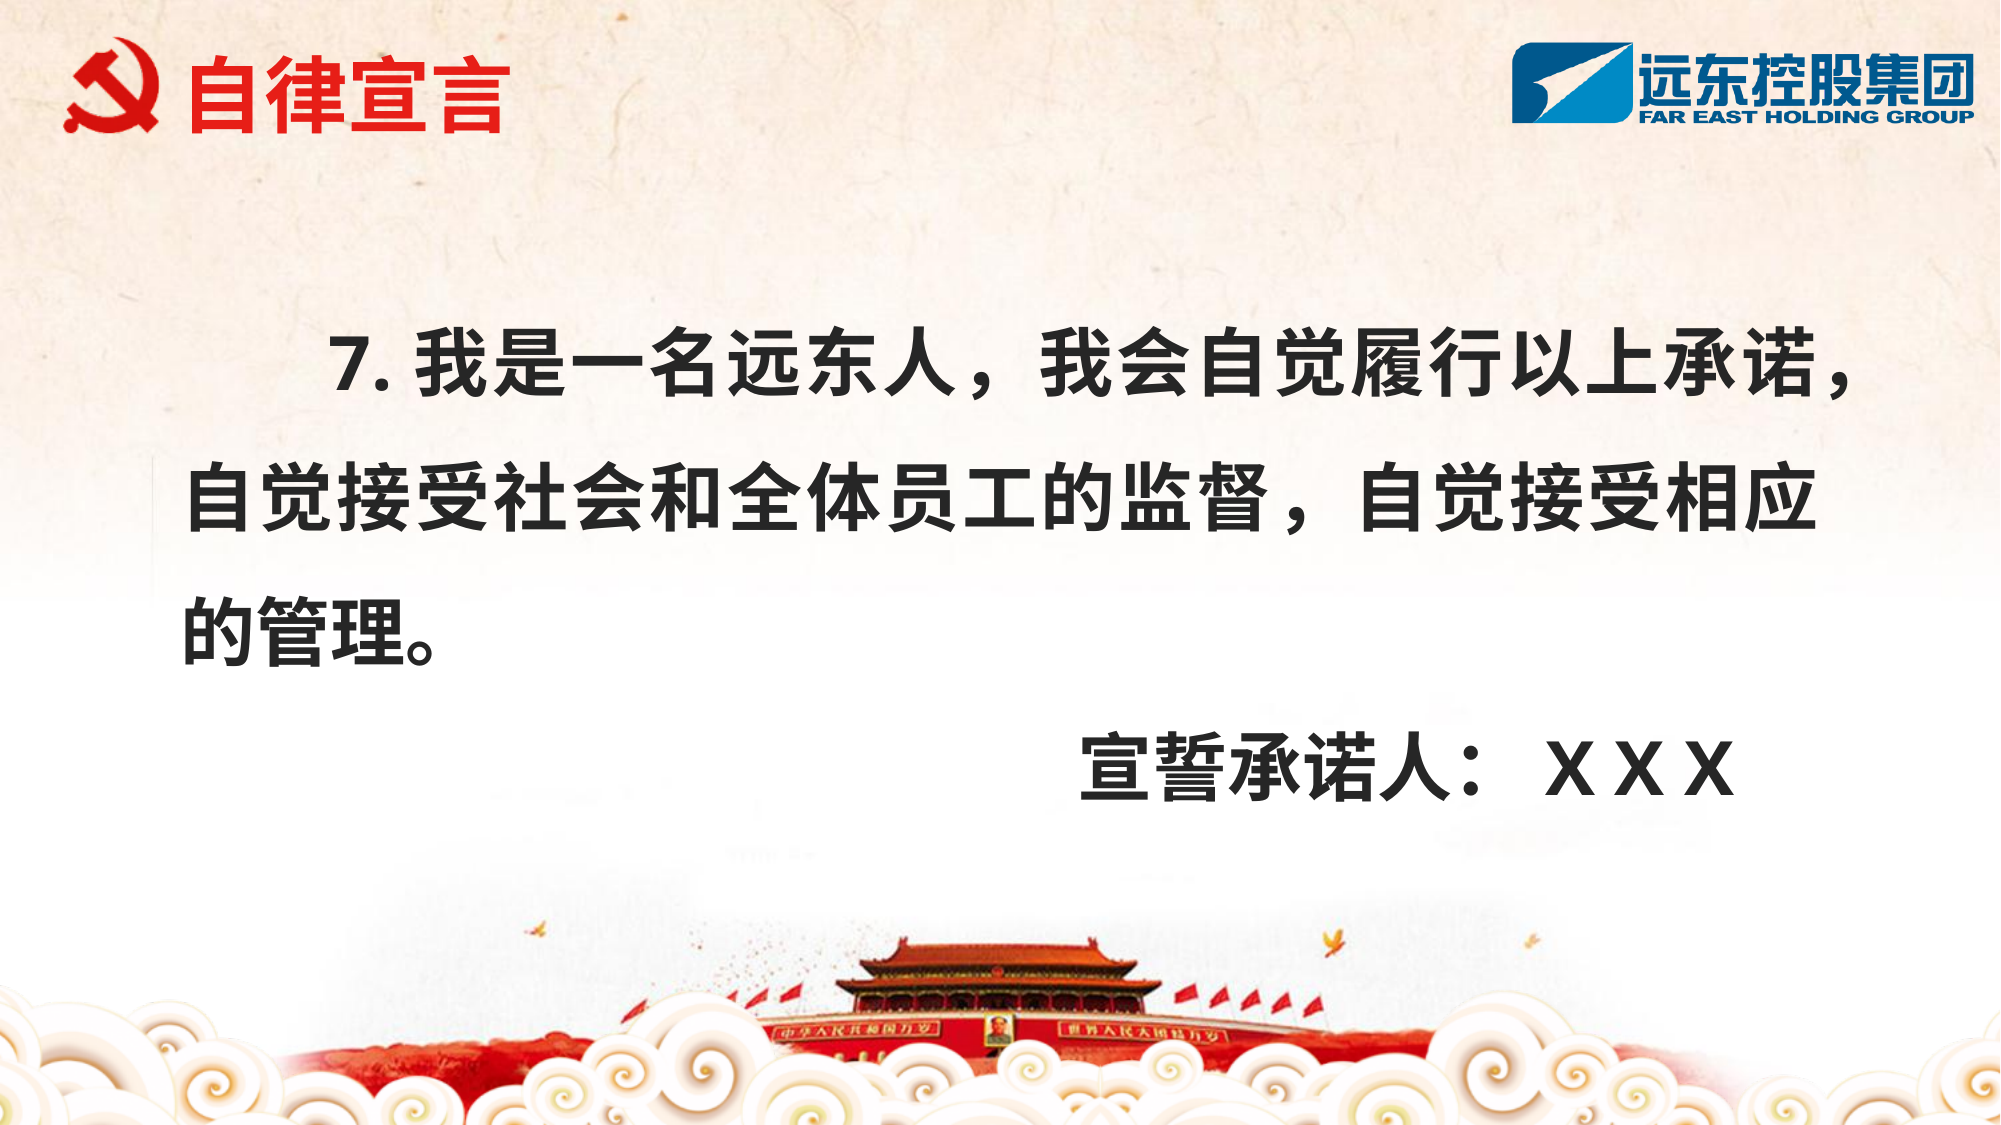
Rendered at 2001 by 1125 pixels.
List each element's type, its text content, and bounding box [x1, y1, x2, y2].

text_box 自律宣言 [166, 36, 1096, 151]
picture [0, 0, 2001, 1125]
text_box 7.我是一名远东人，我会自觉履行以上承诺，自觉接受社会和全体员工的监督，自觉接受相应的管理。 宣誓承诺人：X X X [165, 263, 1834, 818]
